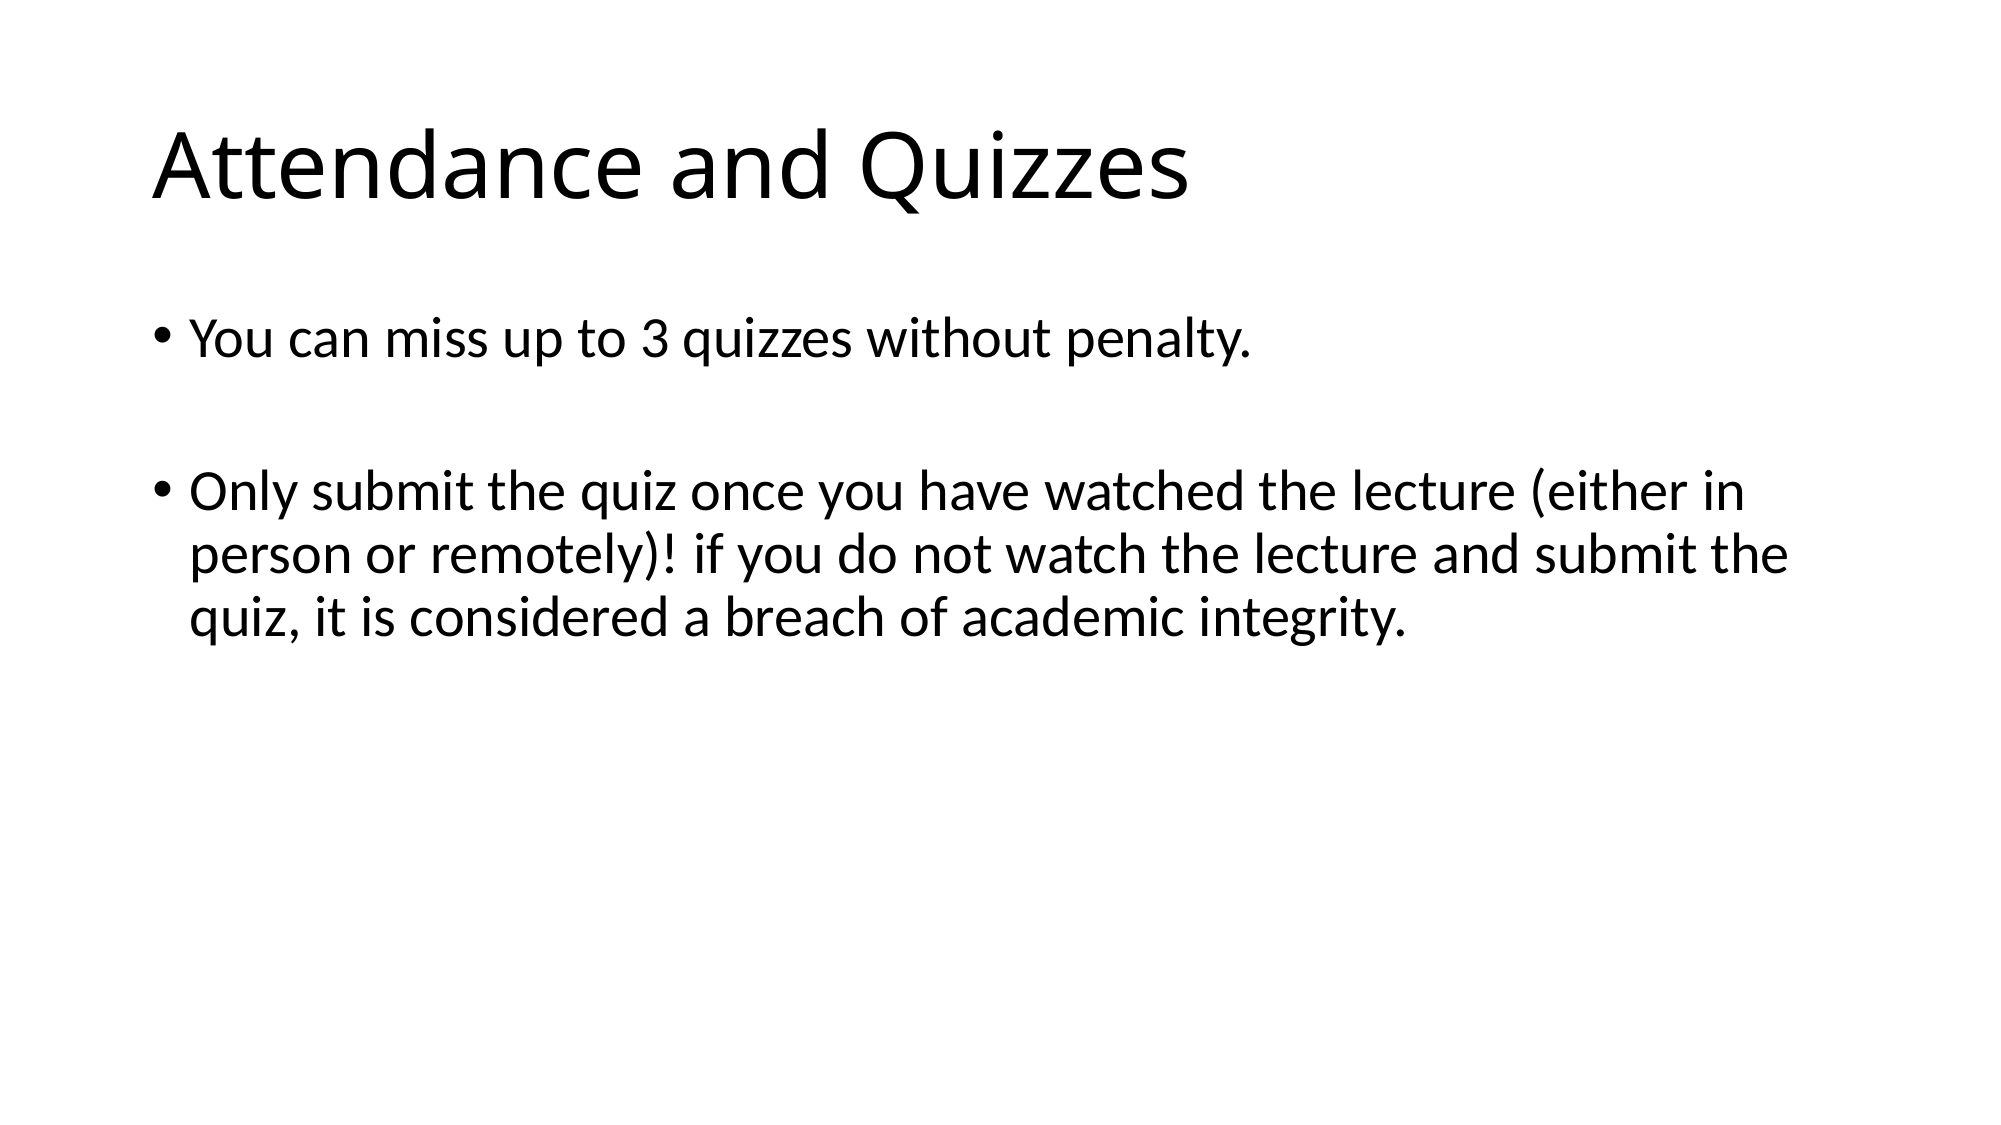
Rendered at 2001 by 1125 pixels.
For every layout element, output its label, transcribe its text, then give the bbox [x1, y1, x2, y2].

list You can miss up to 3 quizzes without penalty. Only submit the quiz once you have watched the lecture (either in person or remotely)! if you do not watch the lecture and submit the quiz, it is considered a breach of academic integrity. [137, 299, 1863, 1079]
title Attendance and Quizzes [137, 59, 1863, 278]
